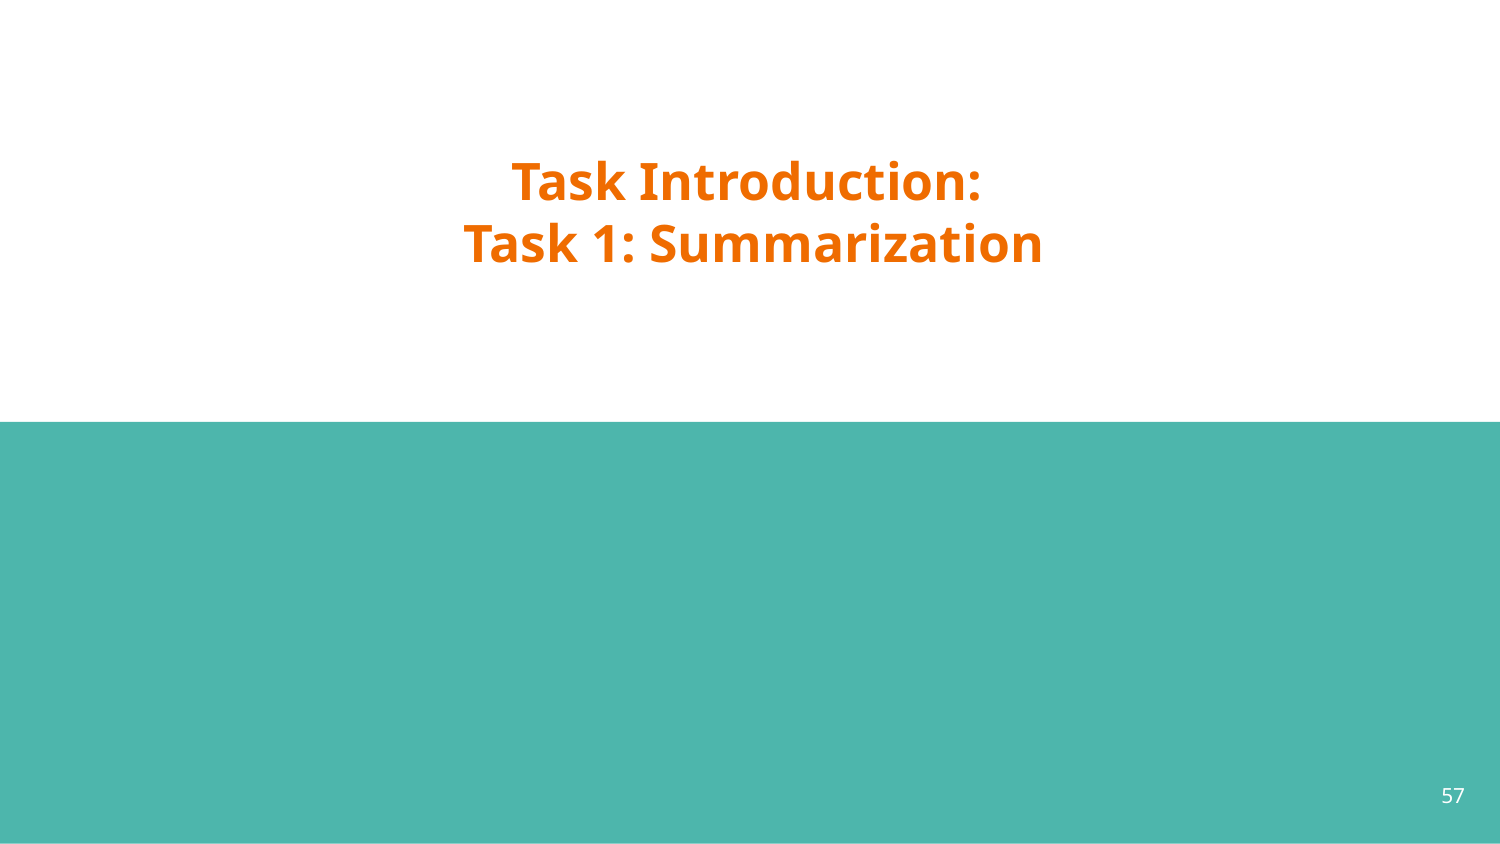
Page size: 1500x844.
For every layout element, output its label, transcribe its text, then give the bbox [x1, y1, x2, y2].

title Task Introduction: Task 1: Summarization [51, 133, 1458, 289]
slide_number 57 [1389, 764, 1480, 830]
